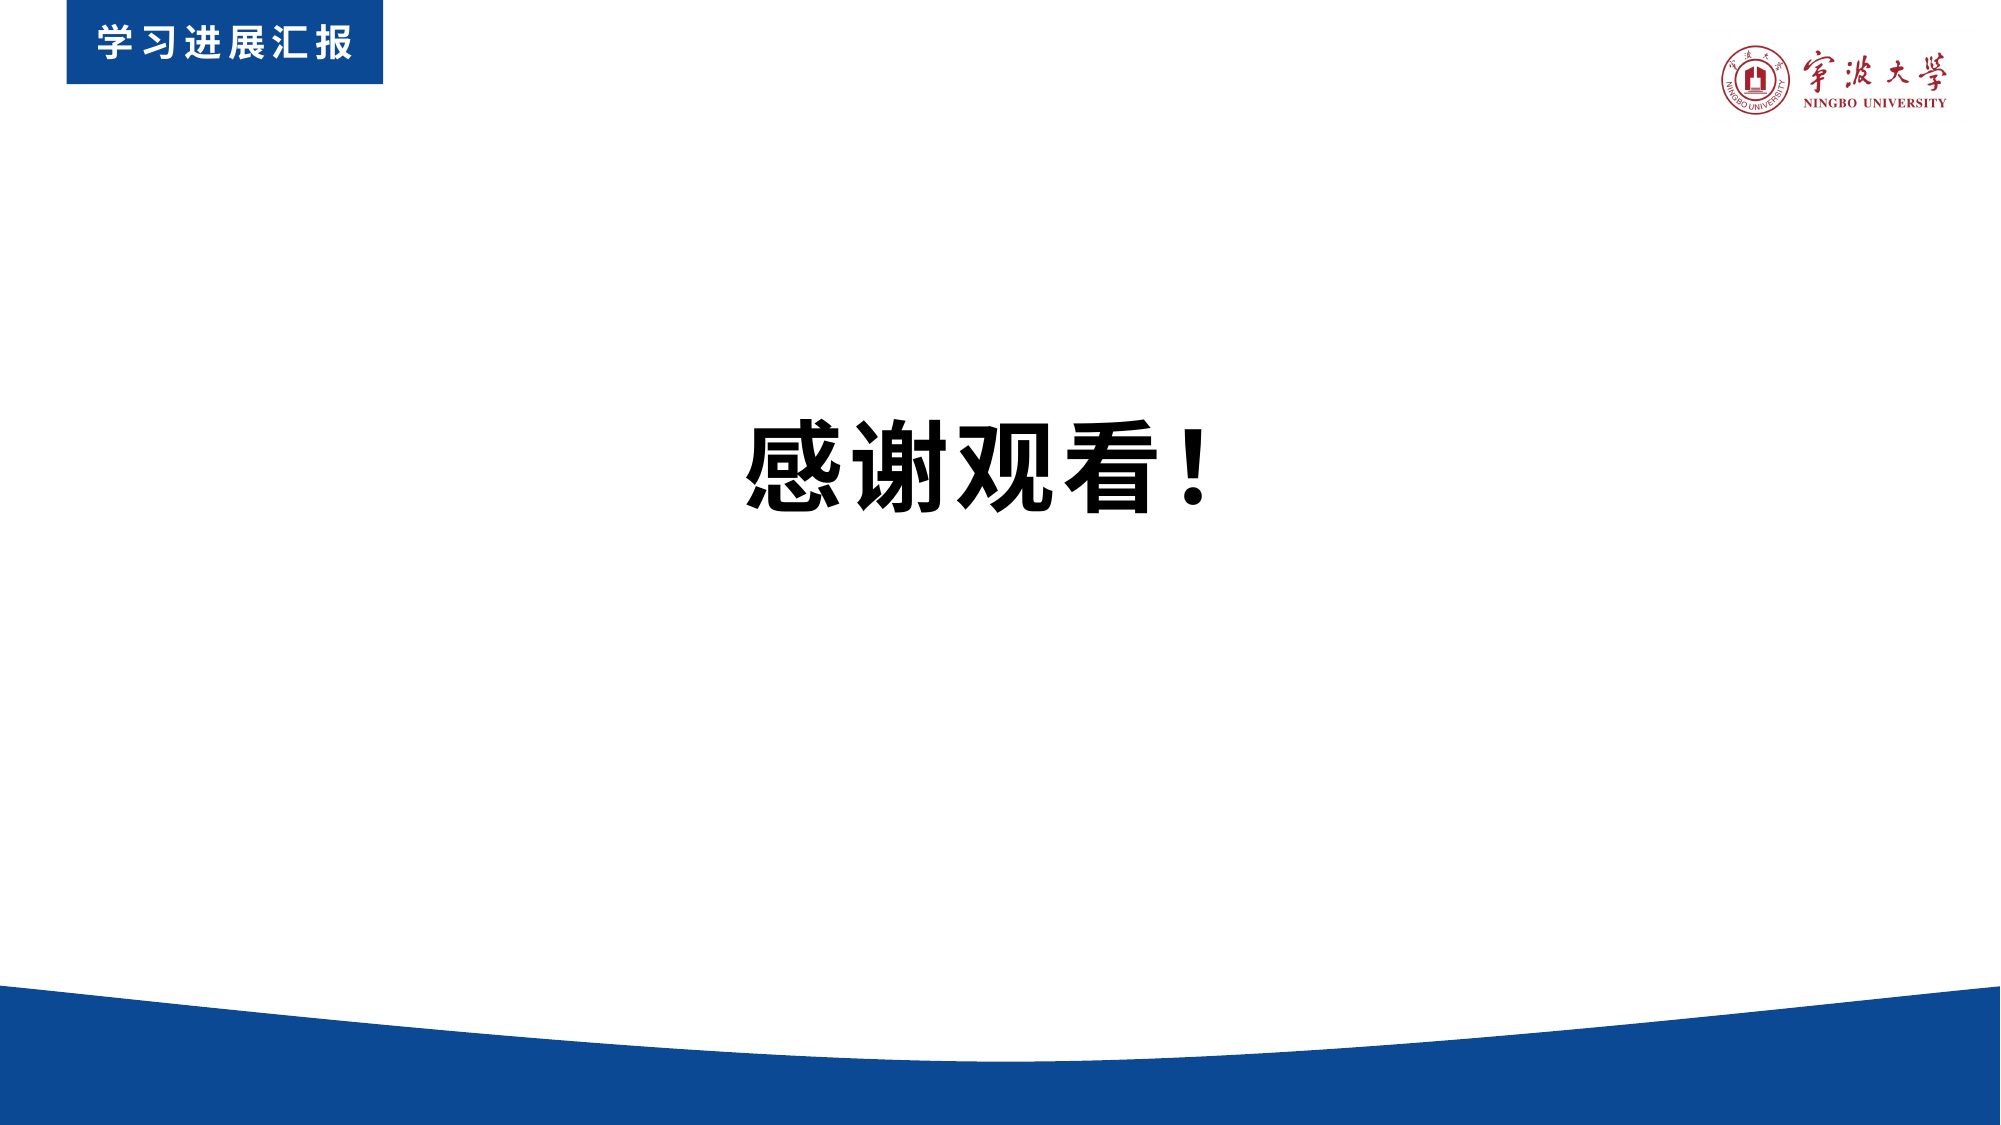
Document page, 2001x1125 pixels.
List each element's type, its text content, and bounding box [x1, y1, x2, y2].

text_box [66, 0, 384, 85]
text_box 感谢观看！ [653, 397, 1359, 563]
picture [1691, 29, 1976, 126]
text_box [0, 984, 2000, 1125]
